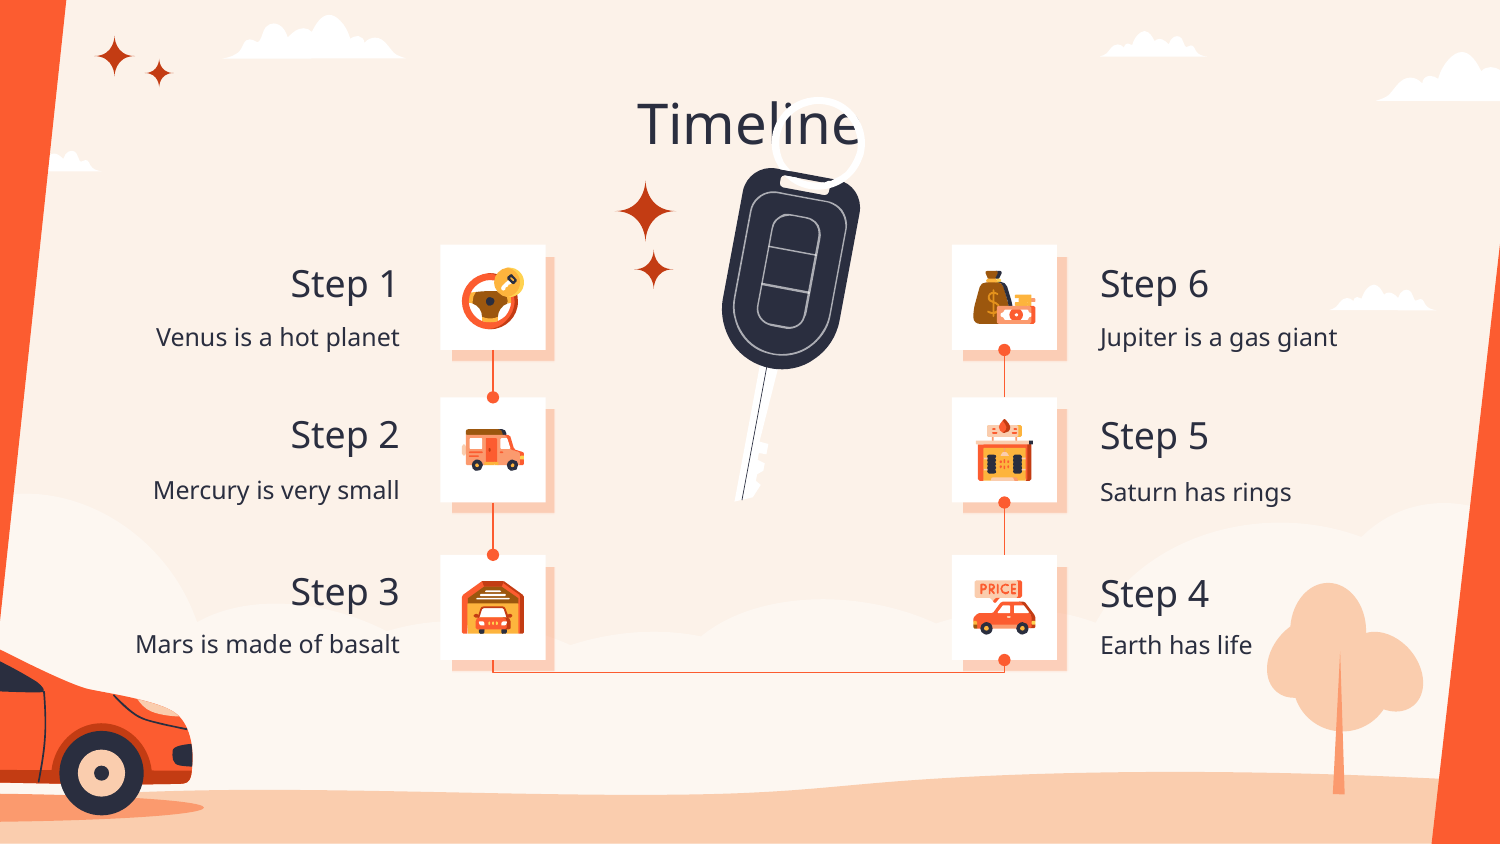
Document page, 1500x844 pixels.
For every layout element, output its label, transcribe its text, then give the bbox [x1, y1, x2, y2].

text_box [614, 180, 677, 242]
text_box Step 1 [118, 244, 416, 306]
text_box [723, 92, 843, 508]
text_box [440, 244, 546, 350]
text_box [951, 397, 1057, 503]
text_box Saturn has rings [1085, 461, 1383, 514]
text_box Step 3 [118, 553, 416, 613]
text_box [440, 554, 546, 660]
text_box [461, 267, 525, 330]
text_box Step 6 [1085, 244, 1383, 306]
text_box [951, 244, 1057, 350]
text_box [440, 397, 546, 503]
text_box Mars is made of basalt [118, 613, 416, 666]
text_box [973, 579, 1036, 635]
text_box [975, 418, 1034, 482]
text_box Step 4 [1085, 554, 1383, 615]
title Timeline [118, 72, 1382, 167]
text_box Earth has life [1085, 615, 1383, 668]
text_box Venus is a hot planet [118, 306, 416, 359]
text_box [634, 249, 674, 289]
text_box Jupiter is a gas giant [1085, 306, 1383, 359]
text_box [973, 270, 1036, 325]
text_box Mercury is very small [118, 459, 416, 513]
text_box Step 2 [118, 395, 416, 459]
text_box [951, 554, 1057, 660]
text_box Step 5 [1085, 397, 1383, 461]
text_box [461, 580, 525, 634]
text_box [461, 428, 525, 471]
